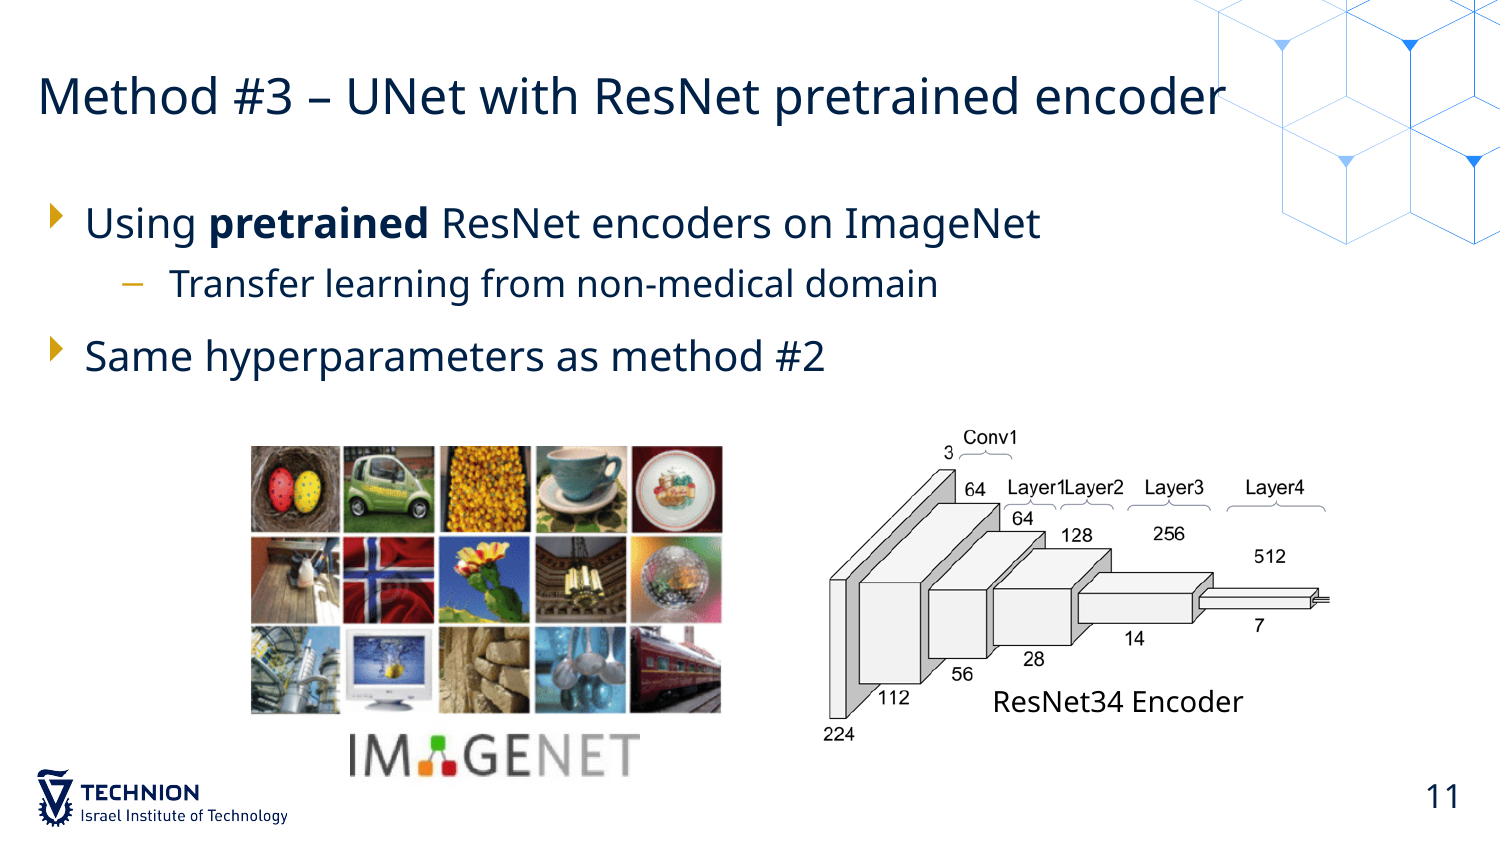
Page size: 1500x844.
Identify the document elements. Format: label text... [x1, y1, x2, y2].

title Method #3 – UNet with ResNet pretrained encoder [37, 37, 1442, 159]
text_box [250, 445, 724, 793]
slide_number 11 [1377, 751, 1464, 844]
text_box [810, 387, 1330, 756]
list Using pretrained ResNet encoders on ImageNet Transfer learning from non-medical domain Same hyperparameters as method #2 [37, 196, 1463, 714]
